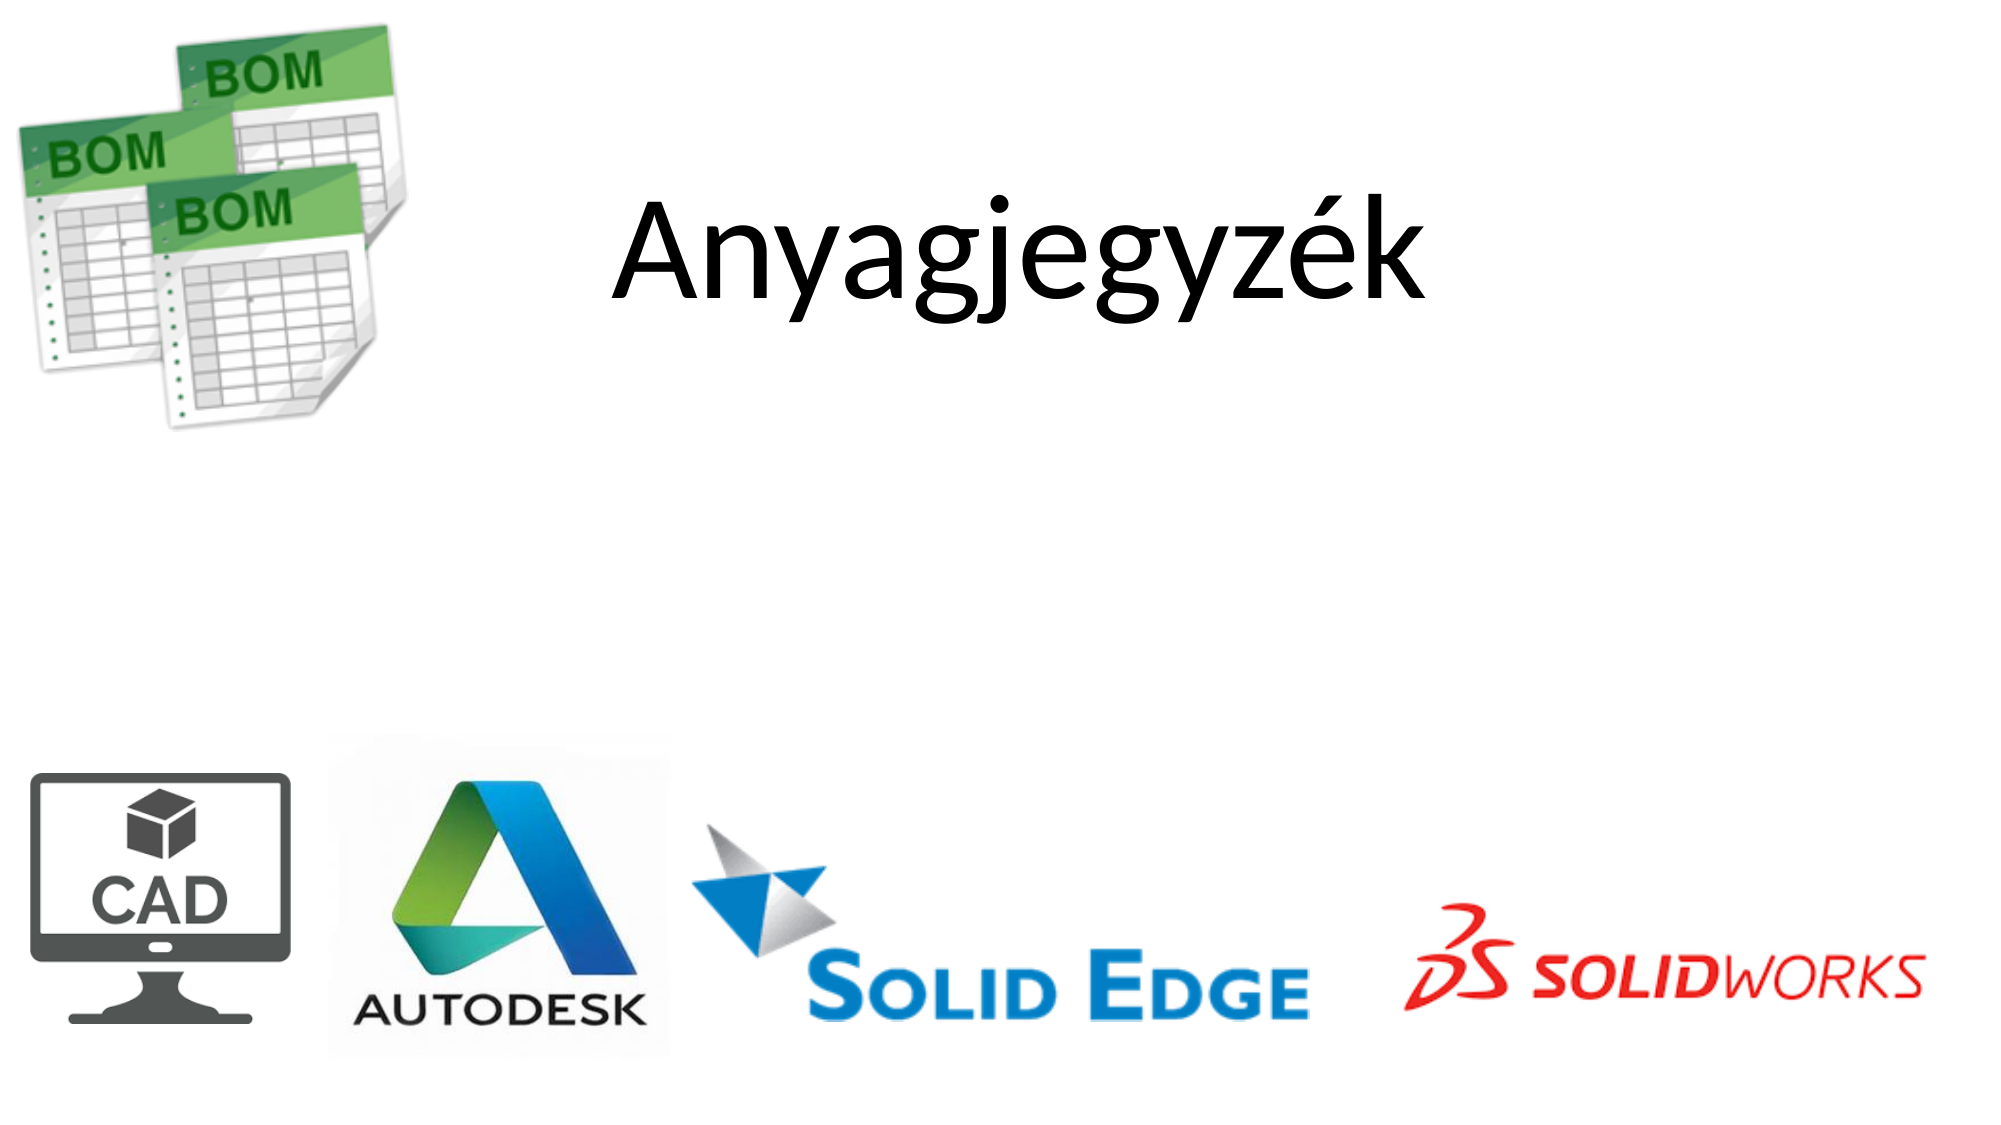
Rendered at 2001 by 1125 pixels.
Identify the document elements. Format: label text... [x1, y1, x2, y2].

picture [1397, 790, 1934, 1125]
picture [691, 821, 1310, 1022]
text_box Anyagjegyzék [596, 140, 1444, 336]
picture [328, 733, 671, 1075]
picture [30, 773, 291, 1025]
picture [16, 21, 409, 432]
